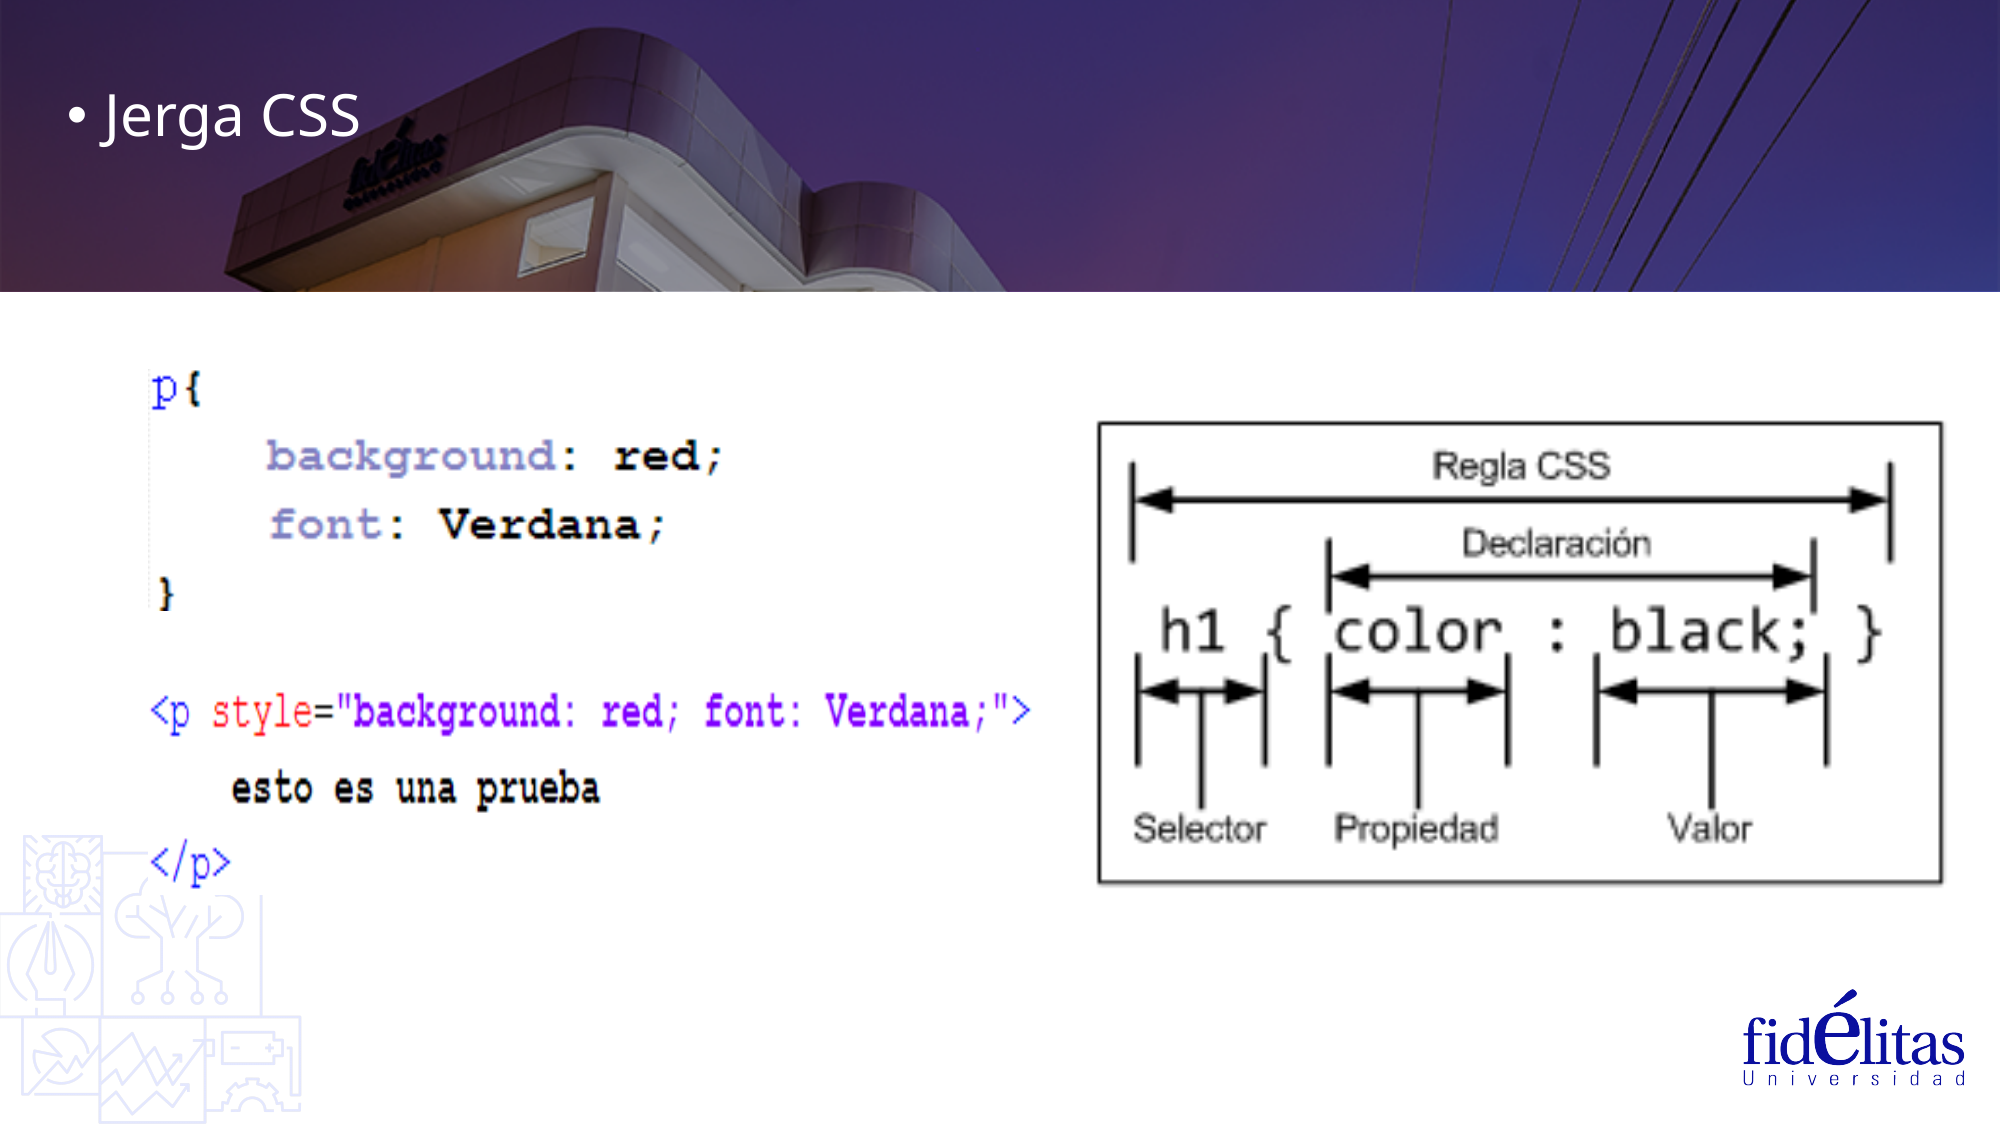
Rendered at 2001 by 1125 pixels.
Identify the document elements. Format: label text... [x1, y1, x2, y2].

picture [148, 682, 1041, 895]
picture [1737, 984, 1972, 1089]
picture [1092, 416, 1954, 895]
picture [148, 369, 752, 611]
list Jerga CSS [51, 79, 1172, 213]
picture [0, 0, 2000, 292]
